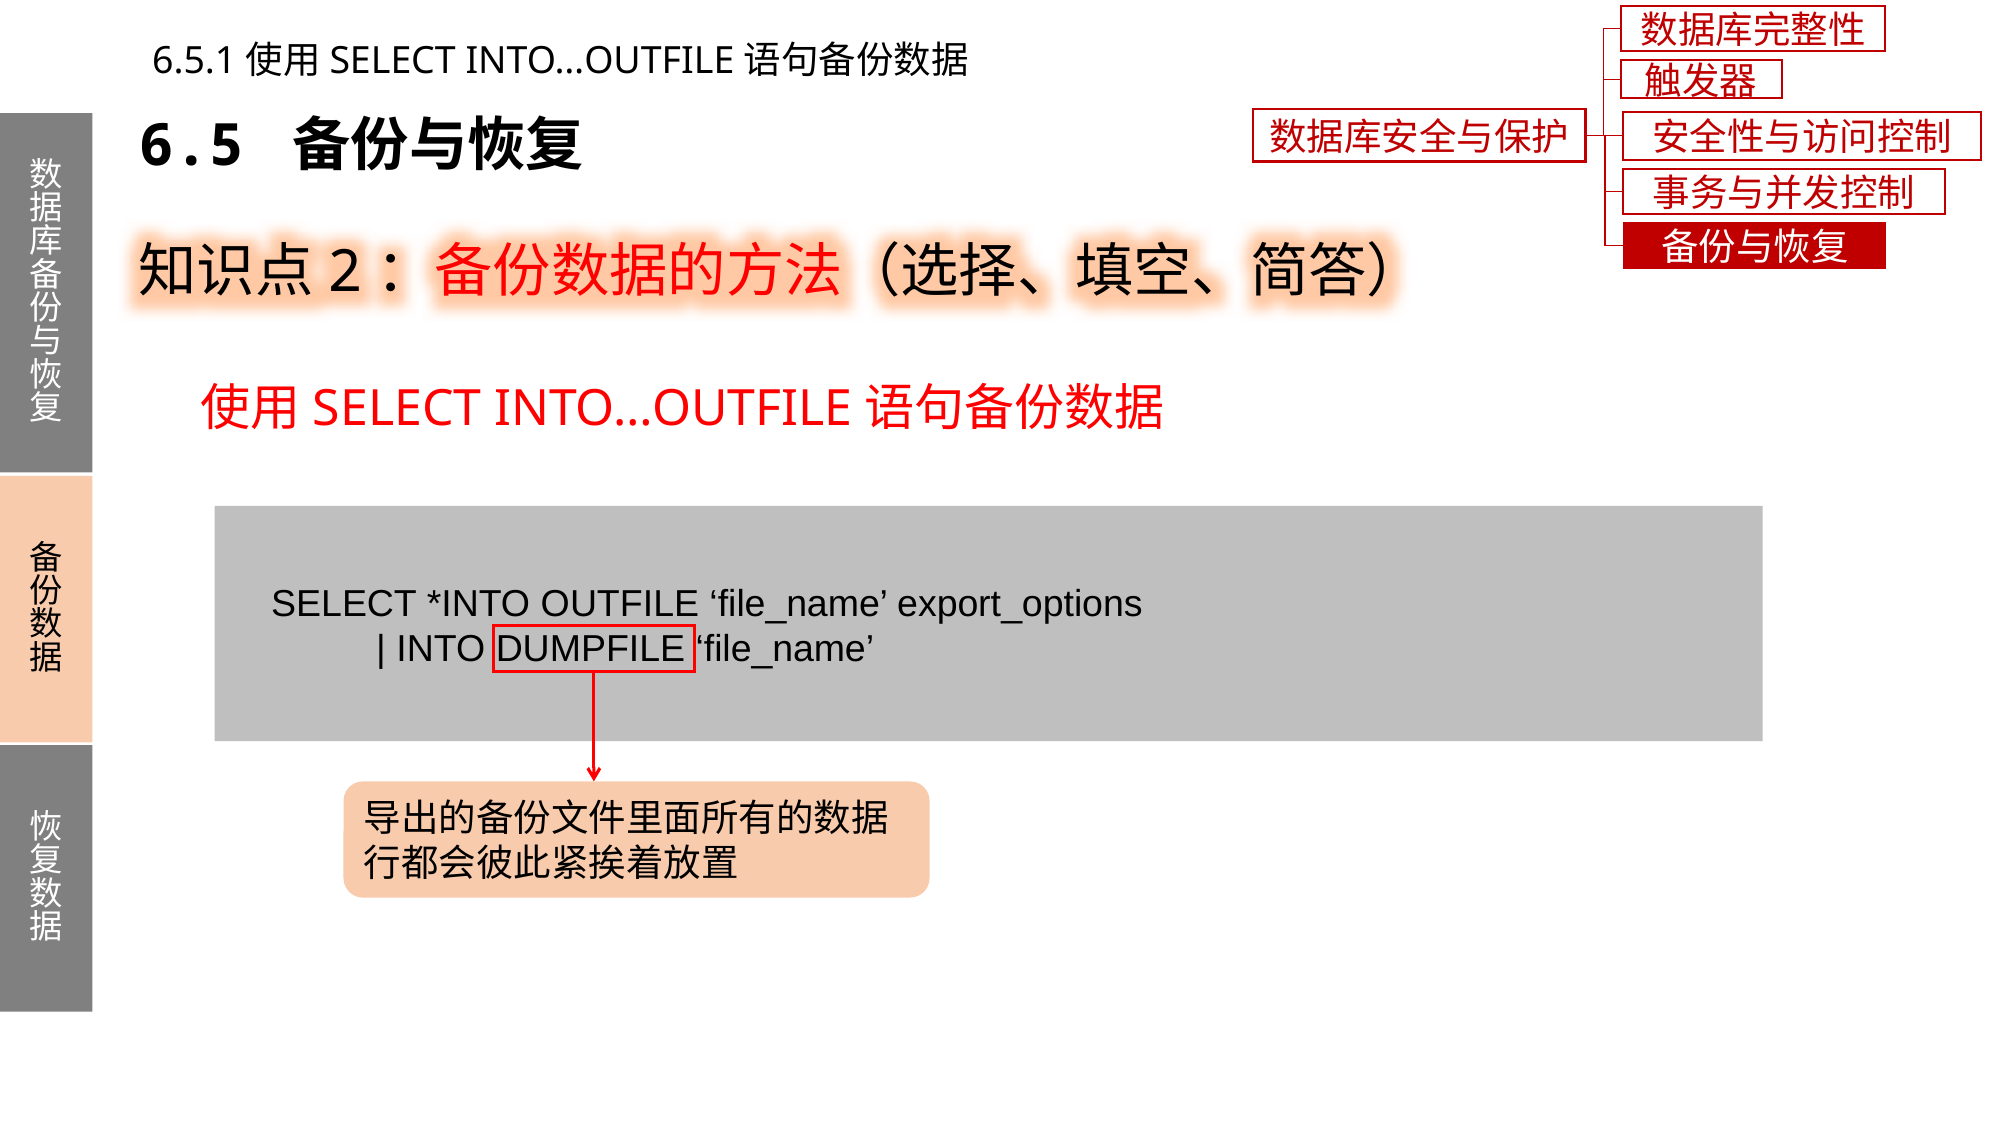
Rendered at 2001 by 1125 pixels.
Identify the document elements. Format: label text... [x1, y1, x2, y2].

text_box 使用SELECT INTO…OUTFILE语句备份数据 [186, 350, 1827, 443]
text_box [1585, 28, 1621, 79]
text_box SELECT *INTO OUTFILE ‘file_name’ export_options | INTO DUMPFILE ‘file_name’ [214, 505, 1764, 742]
text_box 数据库安全与保护 [1252, 108, 1585, 163]
text_box 知识点2：备份数据的方法（选择、填空、简答） [120, 172, 1945, 329]
text_box 备份与恢复 [1623, 222, 1886, 269]
text_box 6.5.1使用SELECT INTO…OUTFILE语句备份数据 [137, 28, 984, 89]
text_box 导出的备份文件里面所有的数据行都会彼此紧挨着放置 [343, 781, 930, 898]
text_box 触发器 [1621, 59, 1783, 99]
text_box 数据库完整性 [1620, 5, 1886, 52]
text_box 6.5 备份与恢复 [120, 97, 1568, 153]
text_box 数据库完整性 [118, 170, 1949, 335]
text_box 事务与并发控制 [1625, 168, 1946, 215]
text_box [1585, 79, 1621, 135]
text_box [0, 113, 93, 1012]
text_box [1585, 135, 1625, 246]
text_box 安全性与访问控制 [1622, 111, 1982, 161]
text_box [114, 166, 1954, 339]
text_box [493, 624, 695, 672]
